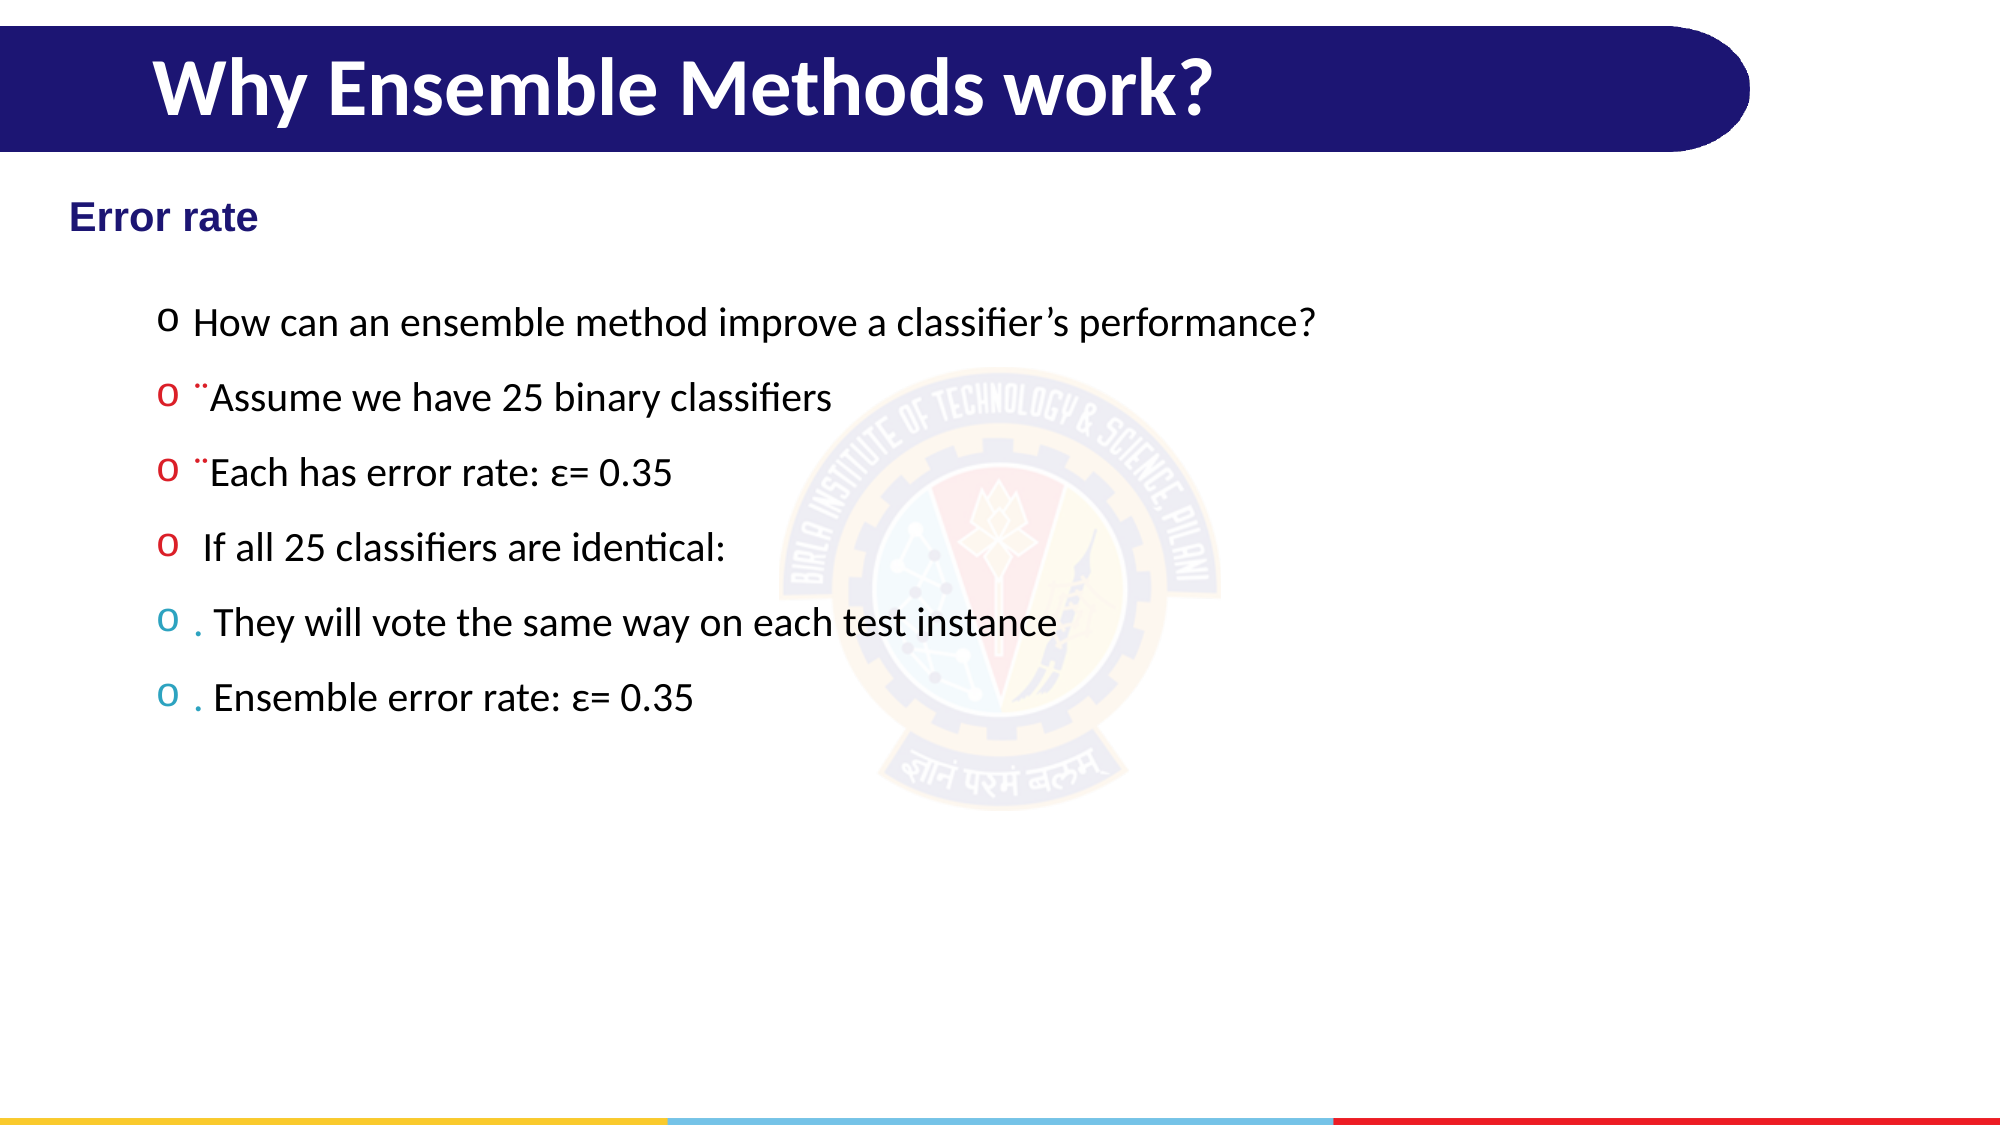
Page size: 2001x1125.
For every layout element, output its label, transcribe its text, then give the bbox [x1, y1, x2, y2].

list Error rate [54, 187, 1891, 253]
picture [0, 1118, 2000, 1125]
list How can an ensemble method improve a classifier’s performance? ¨Assume we have 25 binary classifiers ¨Each has error rate: ε= 0.35 If all 25 classifiers are identical: . They will vote the same way on each test instance . Ensemble error rate: ε= 0.35 [140, 262, 1500, 916]
picture [0, 26, 1750, 152]
title Why Ensemble Methods work? [137, 37, 1667, 163]
